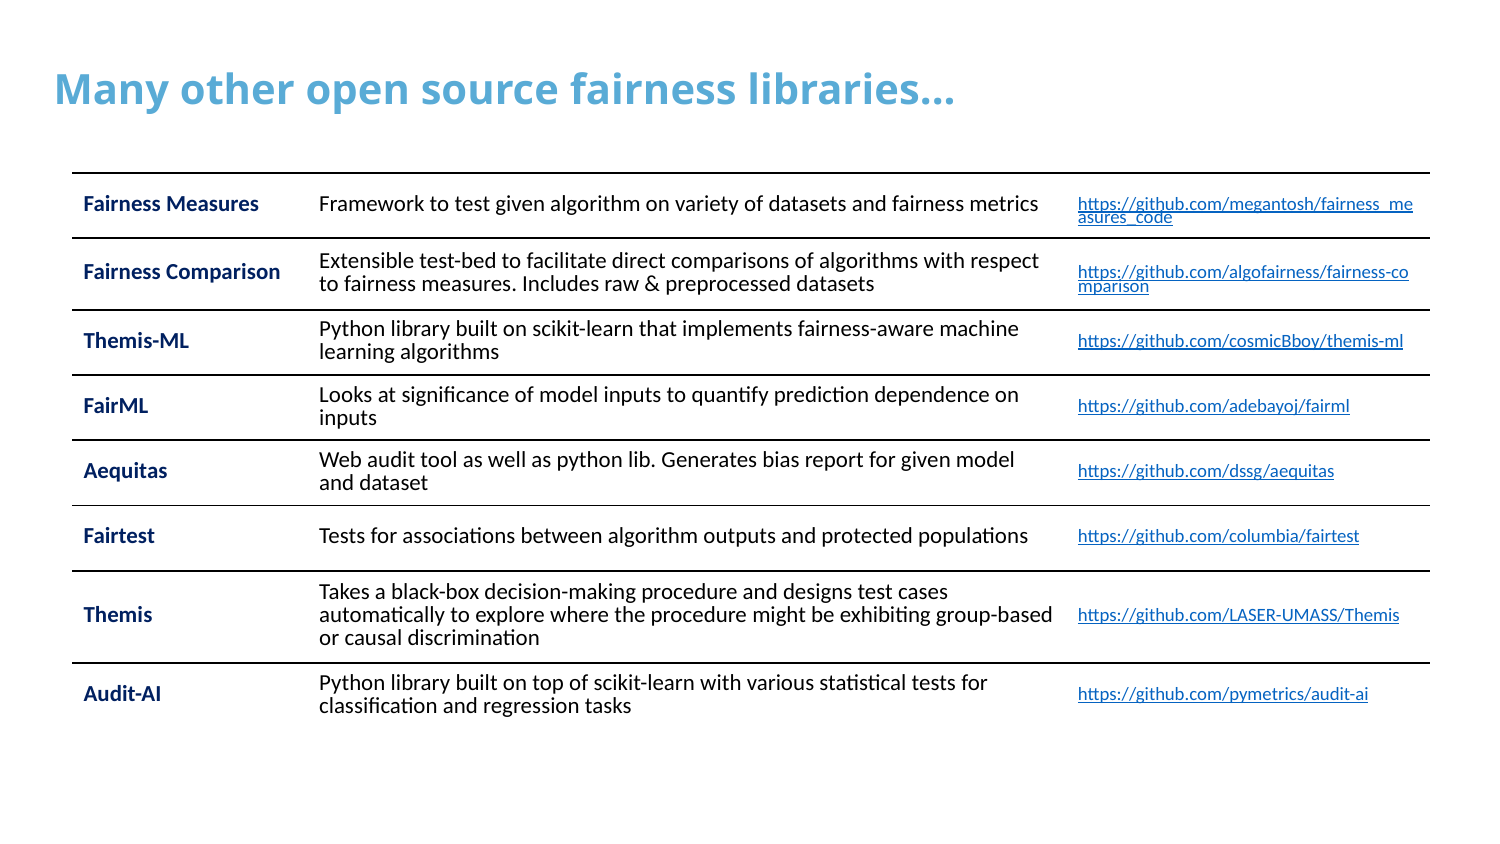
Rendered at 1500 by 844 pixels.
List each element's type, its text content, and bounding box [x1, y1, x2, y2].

title Many other open source fairness libraries... [38, 46, 1193, 173]
table_cell FairML [72, 376, 308, 439]
table_cell Themis [72, 572, 308, 662]
table_cell https://github.com/pymetrics/audit-ai [1067, 664, 1430, 729]
table_header https://github.com/megantosh/fairness_measures_code [1067, 174, 1430, 237]
table_cell Looks at significance of model inputs to quantify prediction dependence on inputs [308, 376, 1067, 439]
table_cell Tests for associations between algorithm outputs and protected populations [308, 506, 1067, 570]
table_cell Aequitas [72, 441, 308, 505]
table_cell Fairtest [72, 506, 308, 570]
table_cell Python library built on scikit-learn that implements fairness-aware machine learning algorithms [308, 311, 1067, 374]
table_cell https://github.com/columbia/fairtest [1067, 506, 1430, 570]
table_cell Web audit tool as well as python lib. Generates bias report for given model and dataset [308, 441, 1067, 505]
table_cell https://github.com/LASER-UMASS/Themis [1067, 572, 1430, 662]
table_cell Python library built on top of scikit-learn with various statistical tests for classification and regression tasks [308, 664, 1067, 729]
table_header Framework to test given algorithm on variety of datasets and fairness metrics [308, 174, 1067, 237]
table_cell Audit-AI [72, 664, 308, 729]
table_cell Themis-ML [72, 311, 308, 374]
table_cell https://github.com/dssg/aequitas [1067, 441, 1430, 505]
table_cell https://github.com/cosmicBboy/themis-ml [1067, 311, 1430, 374]
table_cell Takes a black-box decision-making procedure and designs test cases automatically to explore where the procedure might be exhibiting group-based or causal discrimination [308, 572, 1067, 662]
table_cell Extensible test-bed to facilitate direct comparisons of algorithms with respect to fairness measures. Includes raw & preprocessed datasets [308, 239, 1067, 309]
table_cell https://github.com/algofairness/fairness-comparison [1067, 239, 1430, 309]
table_cell https://github.com/adebayoj/fairml [1067, 376, 1430, 439]
table_header Fairness Measures [72, 174, 308, 237]
table_cell Fairness Comparison [72, 239, 308, 309]
